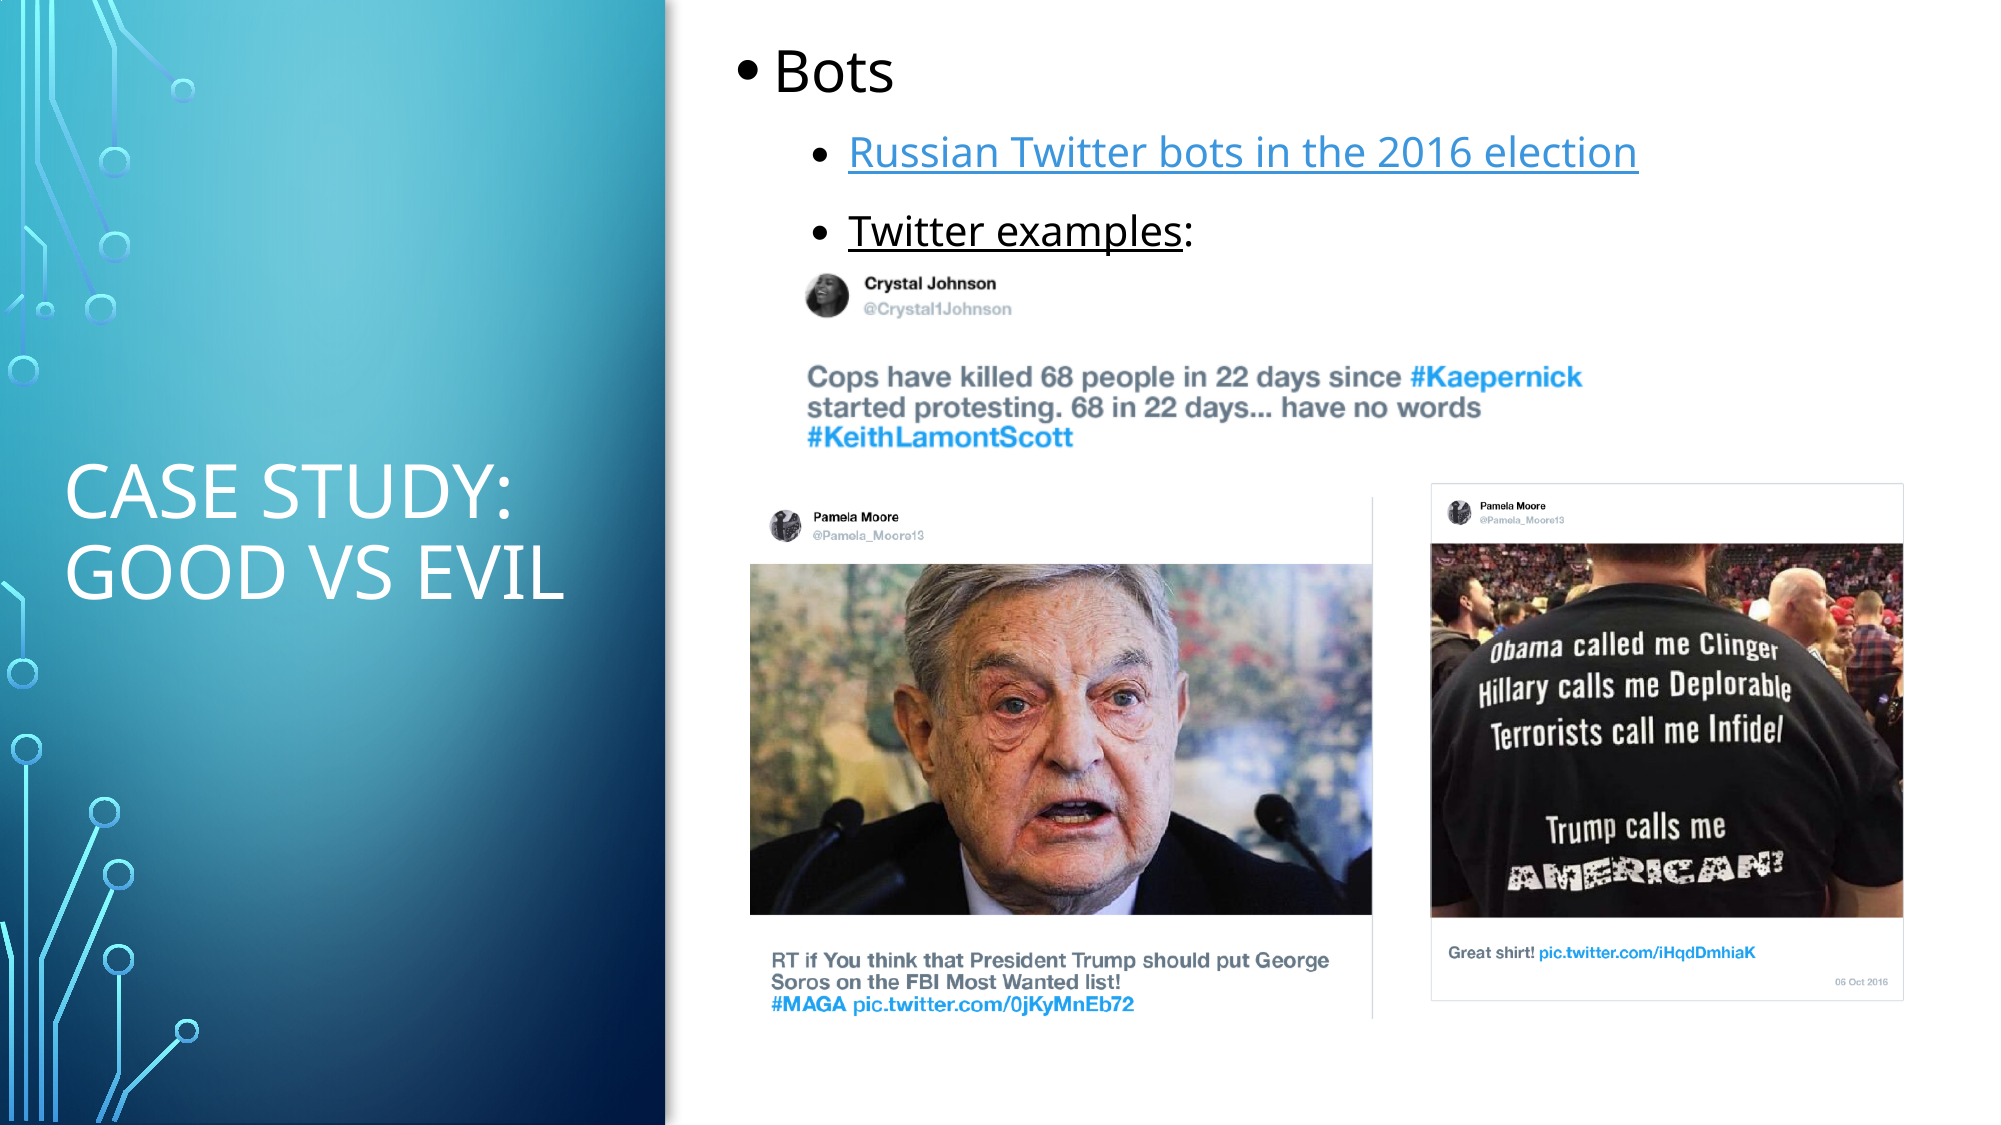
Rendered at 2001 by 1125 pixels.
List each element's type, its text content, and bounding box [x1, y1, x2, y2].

picture [750, 496, 1374, 1020]
picture [0, 0, 667, 1125]
picture [792, 263, 1601, 456]
text_box [678, 0, 2000, 1125]
picture [1427, 480, 1908, 1005]
list Bots Russian Twitter bots in the 2016 election Twitter examples: [720, 12, 1806, 817]
